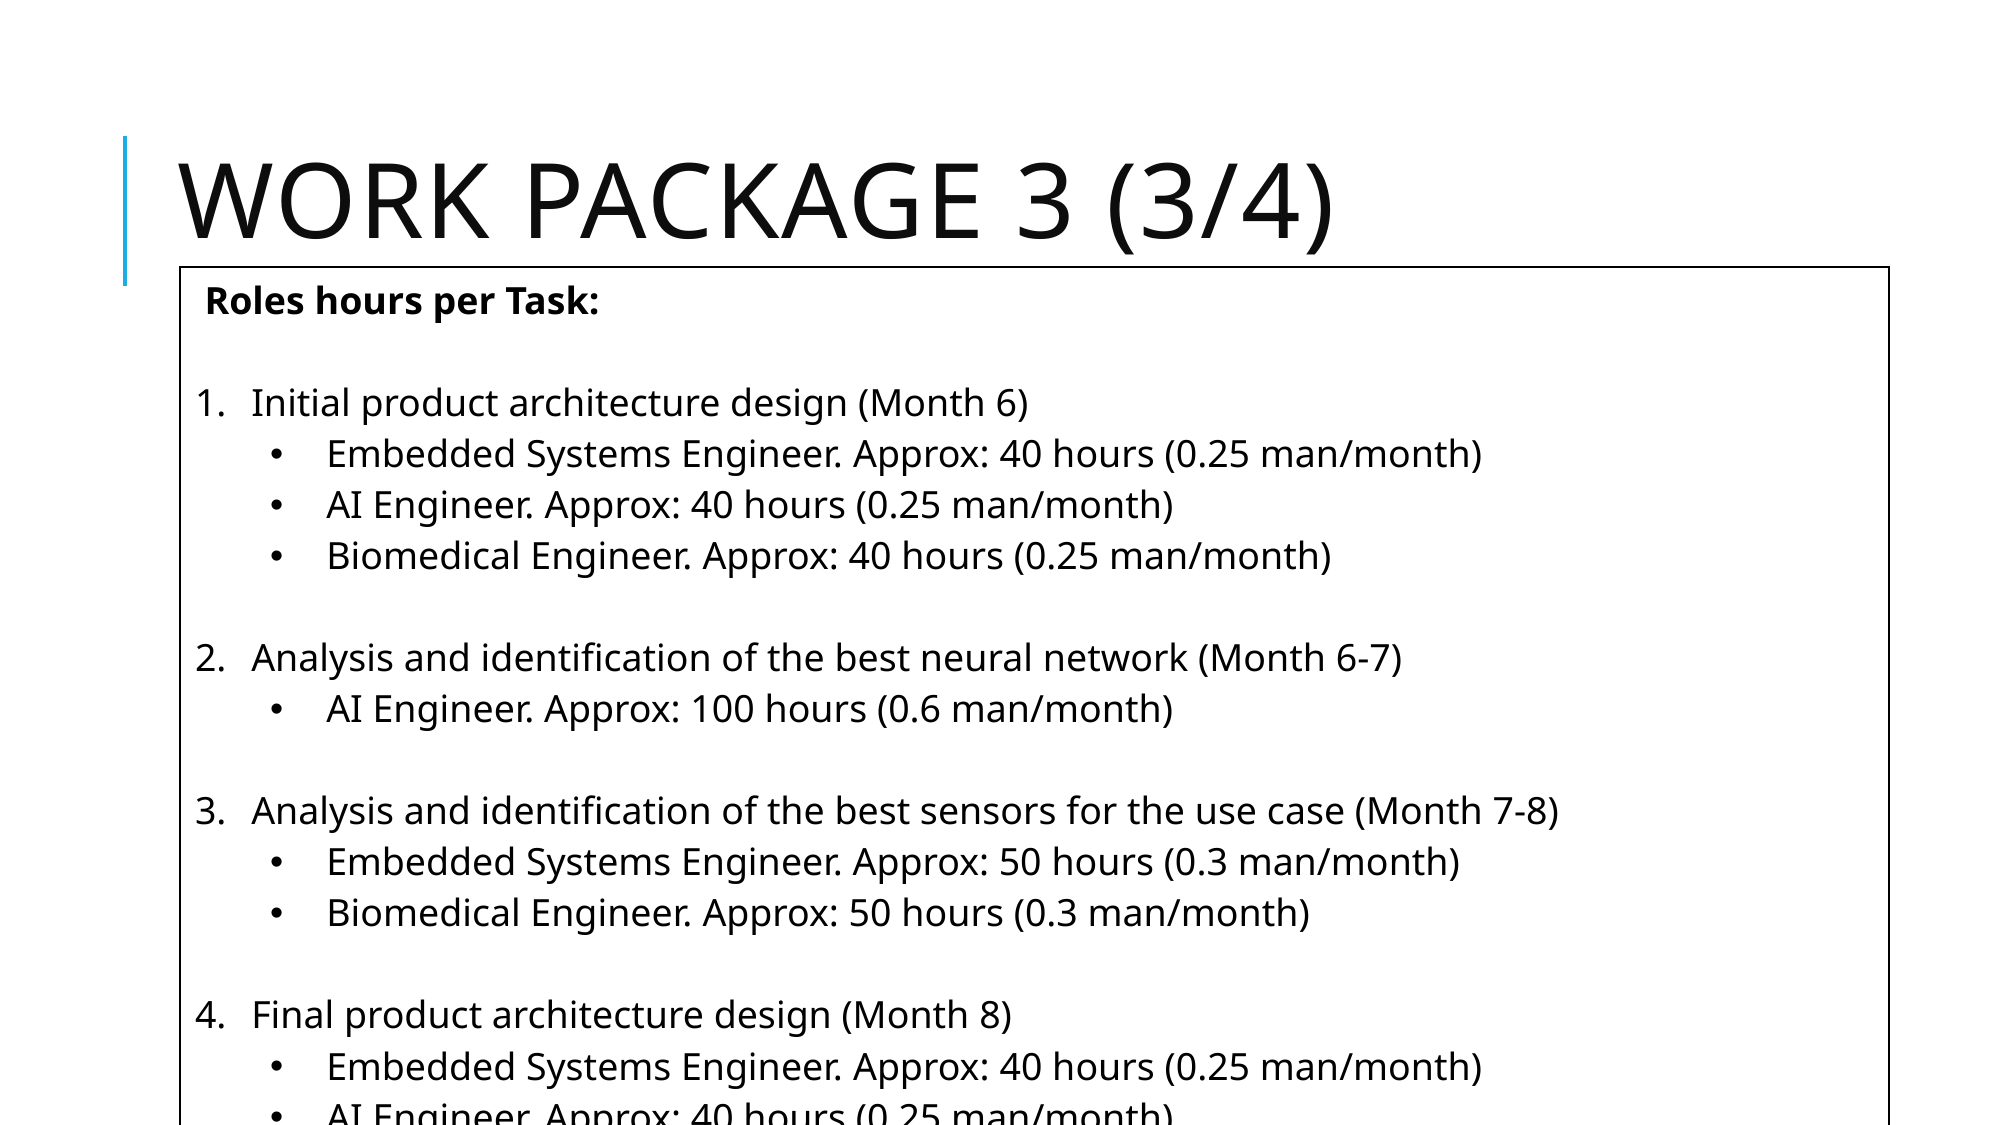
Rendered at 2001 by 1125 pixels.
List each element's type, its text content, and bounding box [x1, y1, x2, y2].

table_header Roles hours per Task: Initial product architecture design (Month 6) Embedded Systems Engineer. Approx: 40 hours (0.25 man/month) AI Engineer. Approx: 40 hours (0.25 man/month) Biomedical Engineer. Approx: 40 hours (0.25 man/month) Analysis and identification of the best neural network (Month 6-7) AI Engineer. Approx: 100 hours (0.6 man/month) Analysis and identification of the best sensors for the use case (Month 7-8) Embedded Systems Engineer. Approx: 50 hours (0.3 man/month) Biomedical Engineer. Approx: 50 hours (0.3 man/month) Final product architecture design (Month 8) Embedded Systems Engineer. Approx: 40 hours (0.25 man/month) AI Engineer. Approx: 40 hours (0.25 man/month) Biomedical Engineer. Approx: 40 hours (0.25 man/month) [181, 268, 1888, 1125]
title WORK PACKAGE 3 (3/4) [162, 85, 1758, 332]
